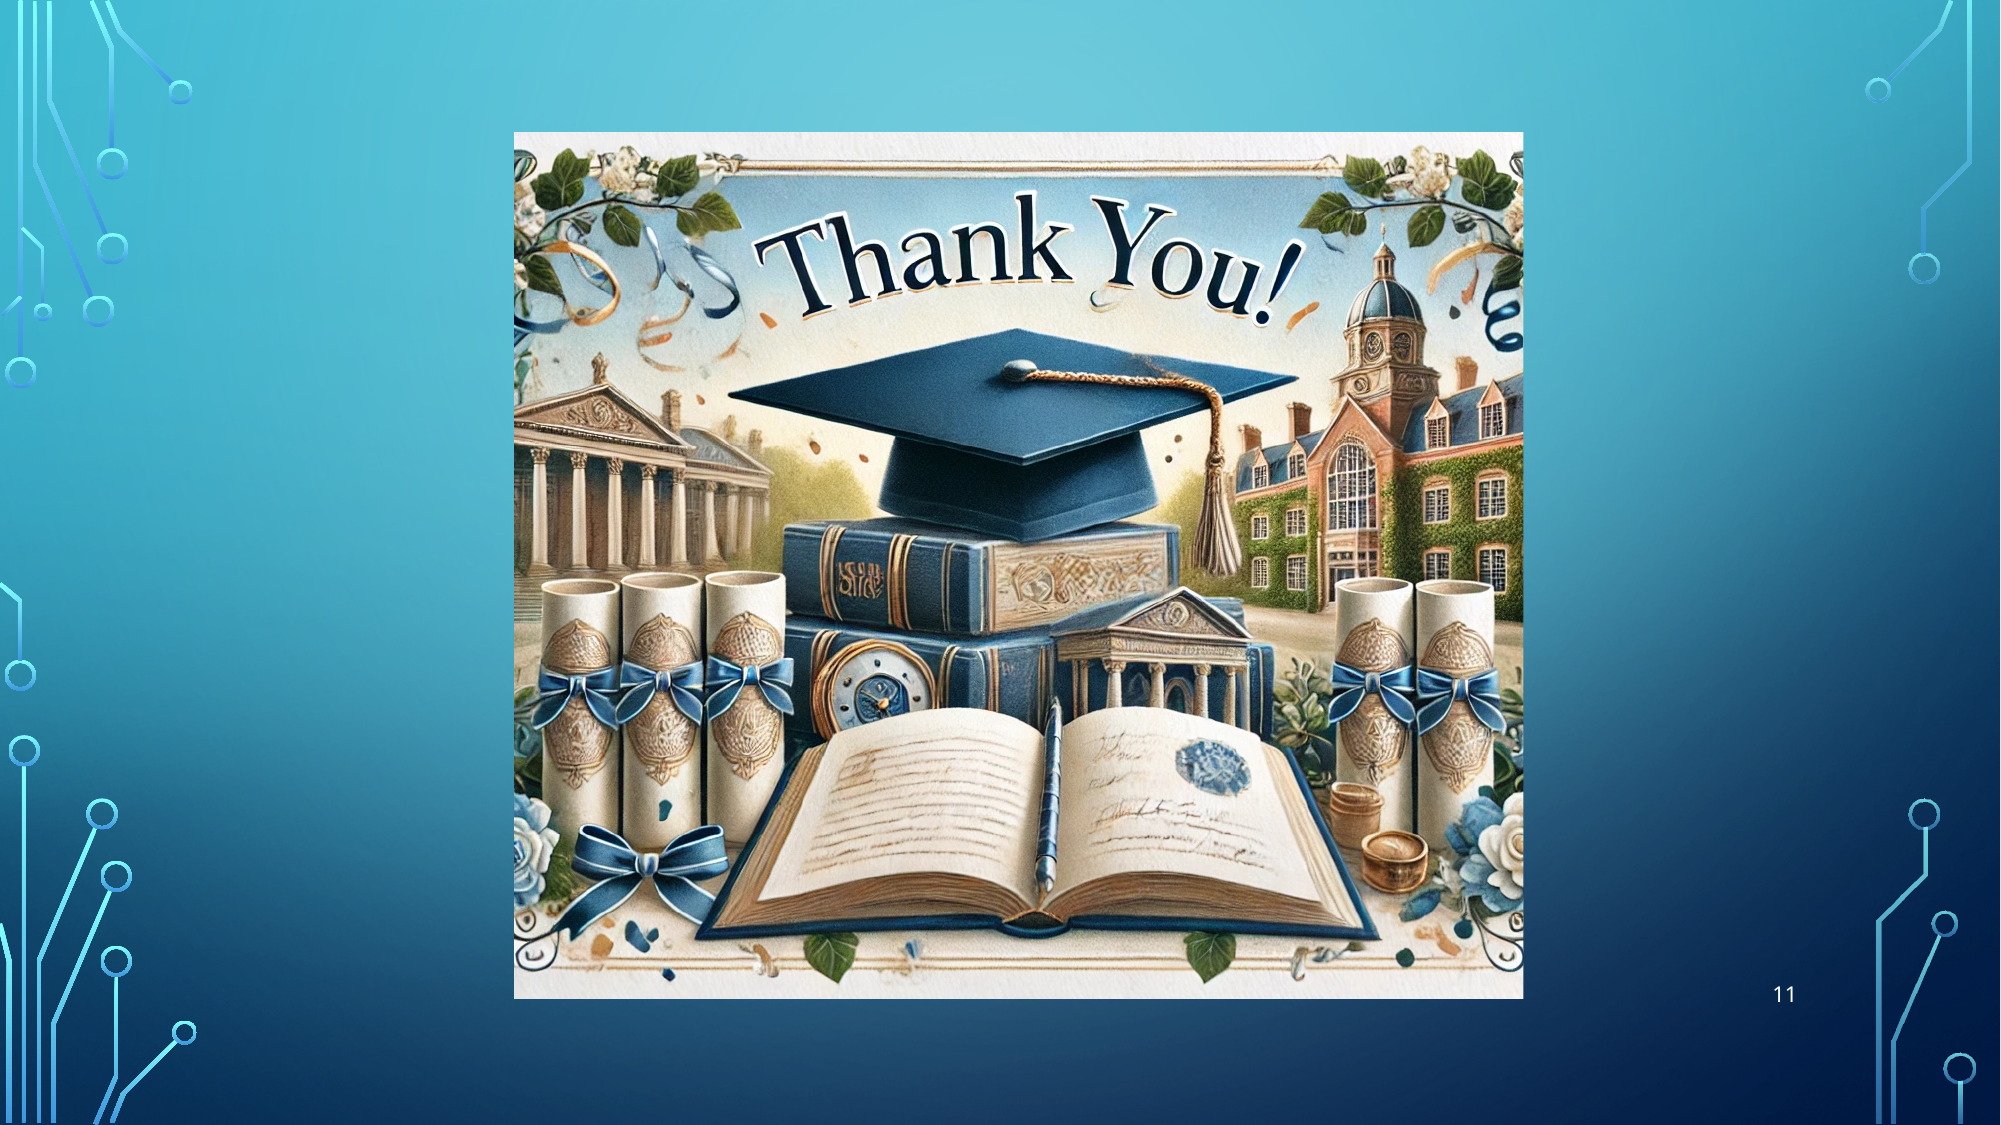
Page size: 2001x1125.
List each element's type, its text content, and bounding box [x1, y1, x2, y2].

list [513, 132, 1524, 999]
slide_number 11 [1685, 965, 1813, 1025]
